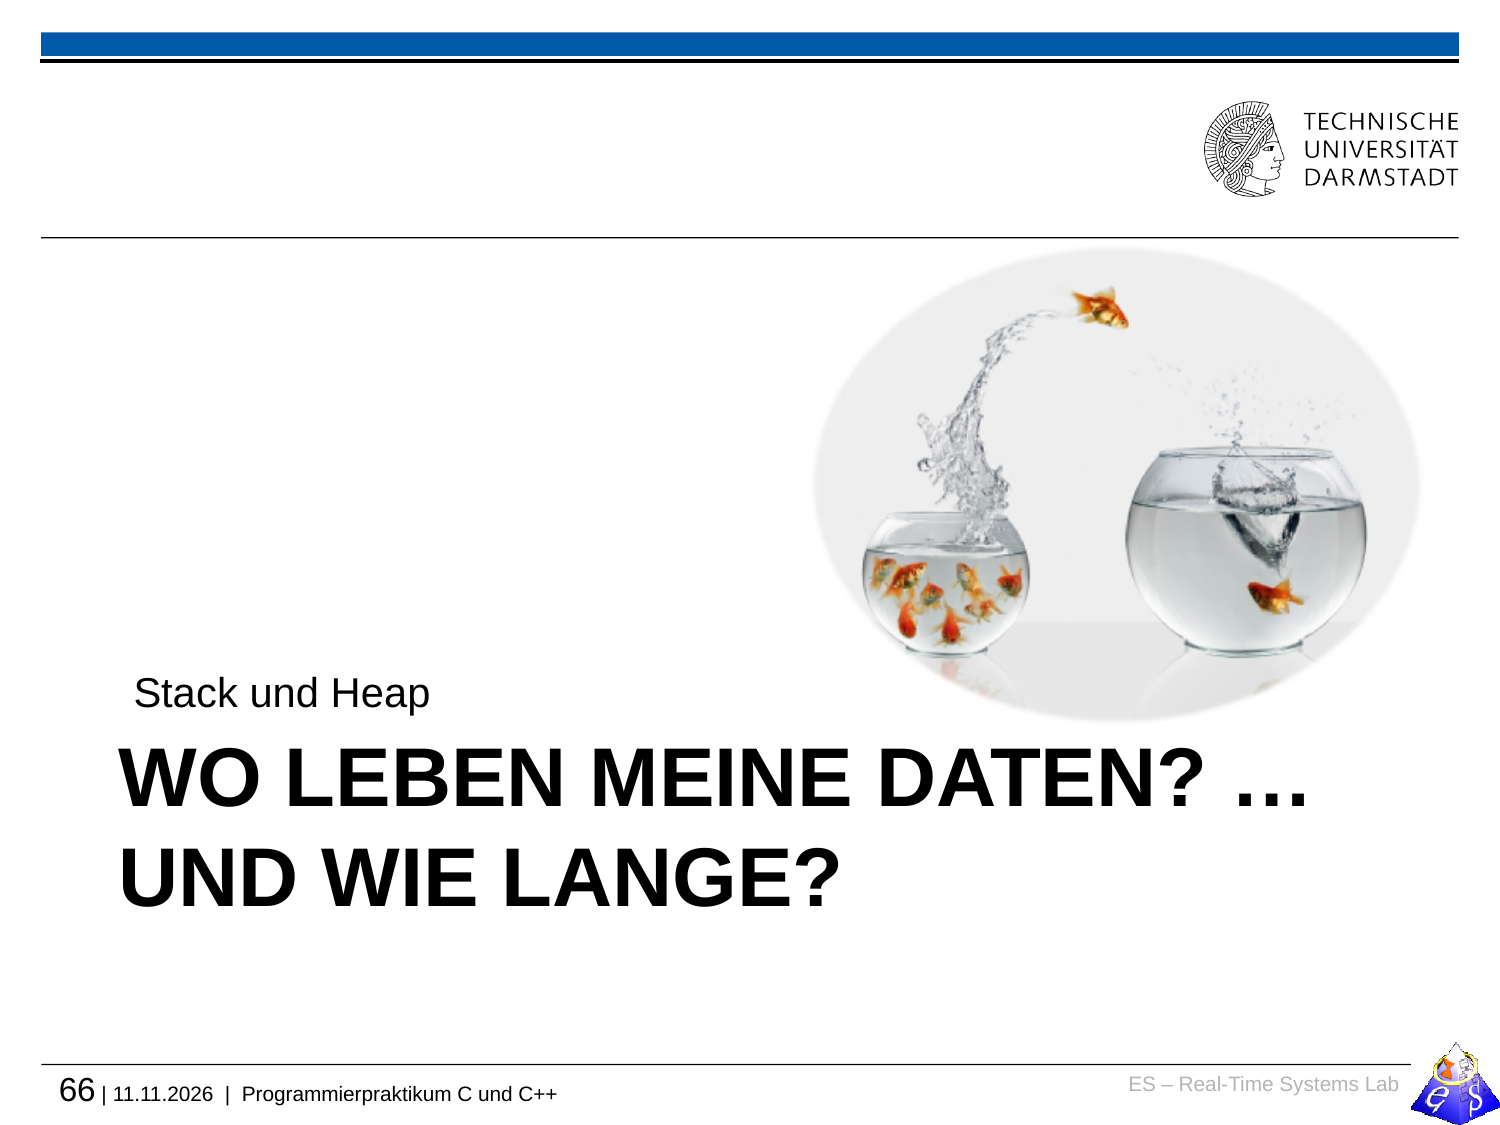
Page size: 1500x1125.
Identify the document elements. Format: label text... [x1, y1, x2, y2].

title Wo leben meine Daten? … und wie lange? [118, 723, 1394, 947]
list Stack und Heap [118, 476, 803, 723]
picture [808, 243, 1424, 727]
picture [1175, 84, 1483, 214]
picture [1411, 1041, 1500, 1125]
